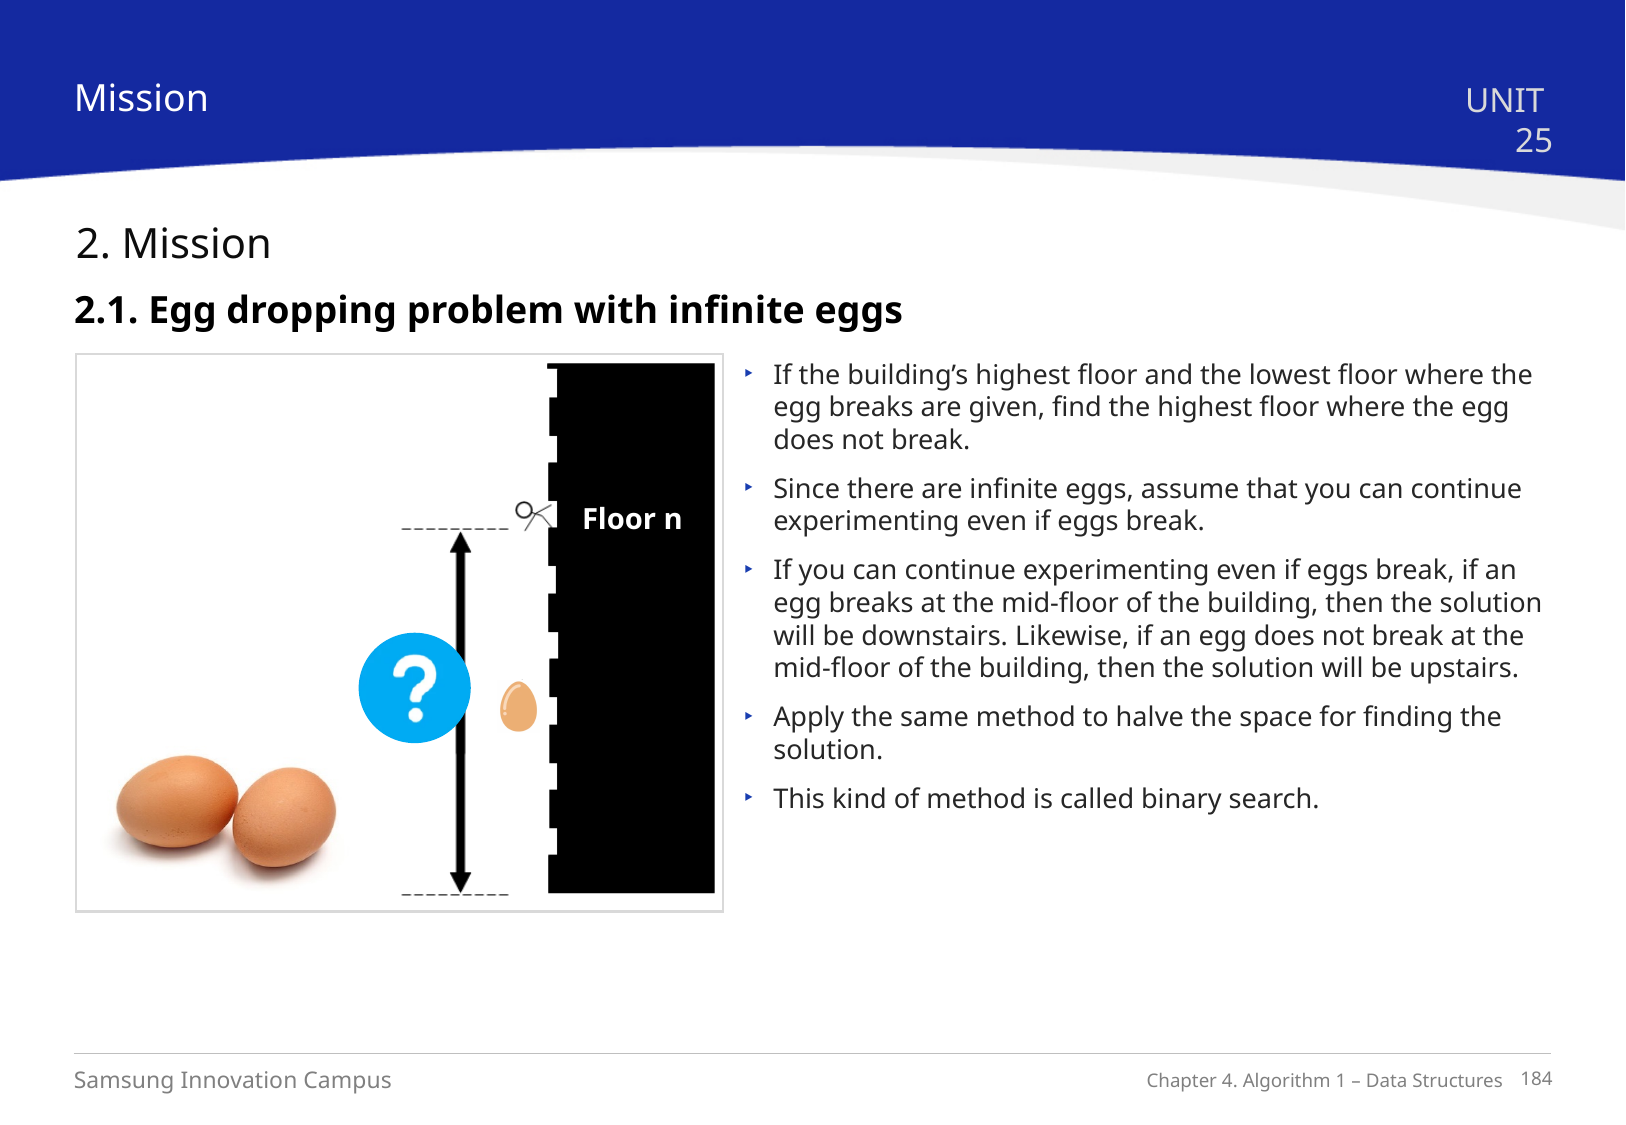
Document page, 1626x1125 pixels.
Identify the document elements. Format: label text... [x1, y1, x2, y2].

text_box Mission [73, 73, 981, 120]
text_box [75, 349, 739, 912]
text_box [59, 216, 1554, 339]
text_box If the building’s highest floor and the lowest floor where the egg breaks are given, find the highest floor where the egg does not break. Since there are infinite eggs, assume that you can continue experimenting even if eggs break. If you can continue experimenting even if eggs break, if an egg breaks at the mid-floor of the building, then the solution will be downstairs. Likewise, if an egg does not break at the mid-floor of the building, then the solution will be upstairs. Apply the same method to halve the space for finding the solution. This kind of method is called binary search. [742, 356, 1554, 815]
text_box UNIT 25 [1422, 78, 1554, 159]
picture [0, 0, 1625, 1125]
